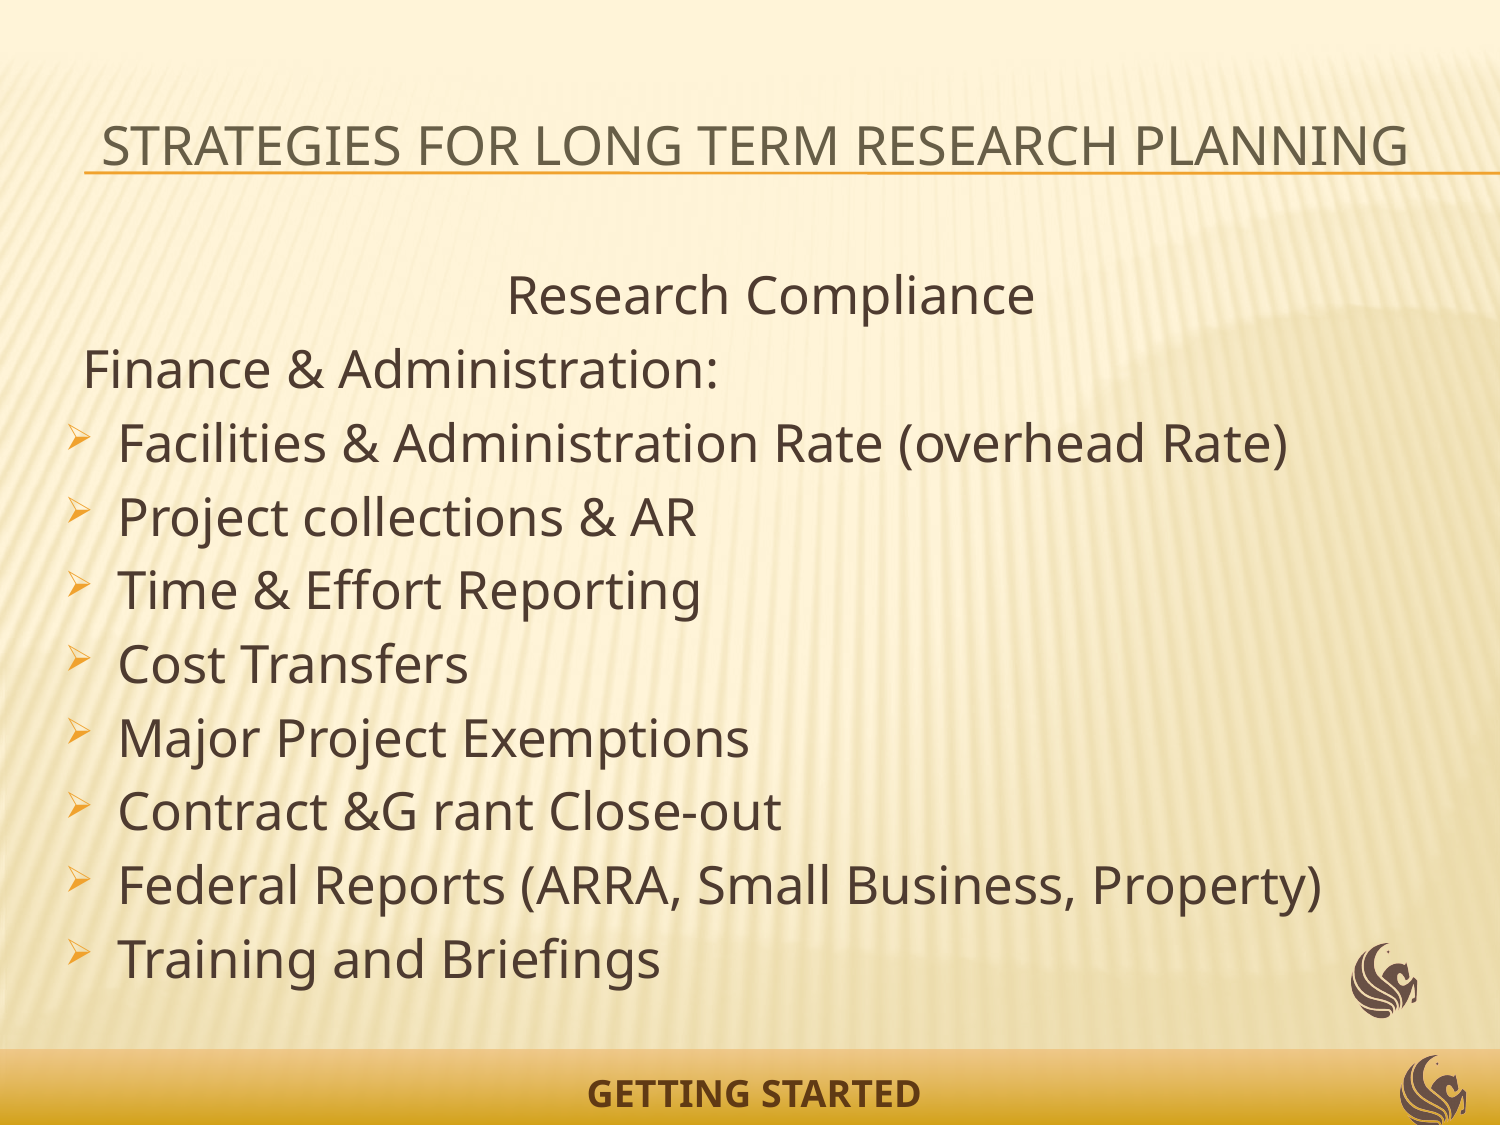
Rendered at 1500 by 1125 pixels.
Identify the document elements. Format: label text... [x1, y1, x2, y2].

title Strategies for Long Term Research Planning [50, 75, 1475, 213]
text_box GETTING STARTED [23, 1062, 1486, 1123]
list Research Compliance Finance & Administration: Facilities & Administration Rate (overhead Rate) Project collections & AR Time & Effort Reporting Cost Transfers Major Project Exemptions Contract &G rant Close-out Federal Reports (ARRA, Small Business, Property) Training and Briefings [50, 254, 1475, 998]
picture [1350, 943, 1419, 1020]
